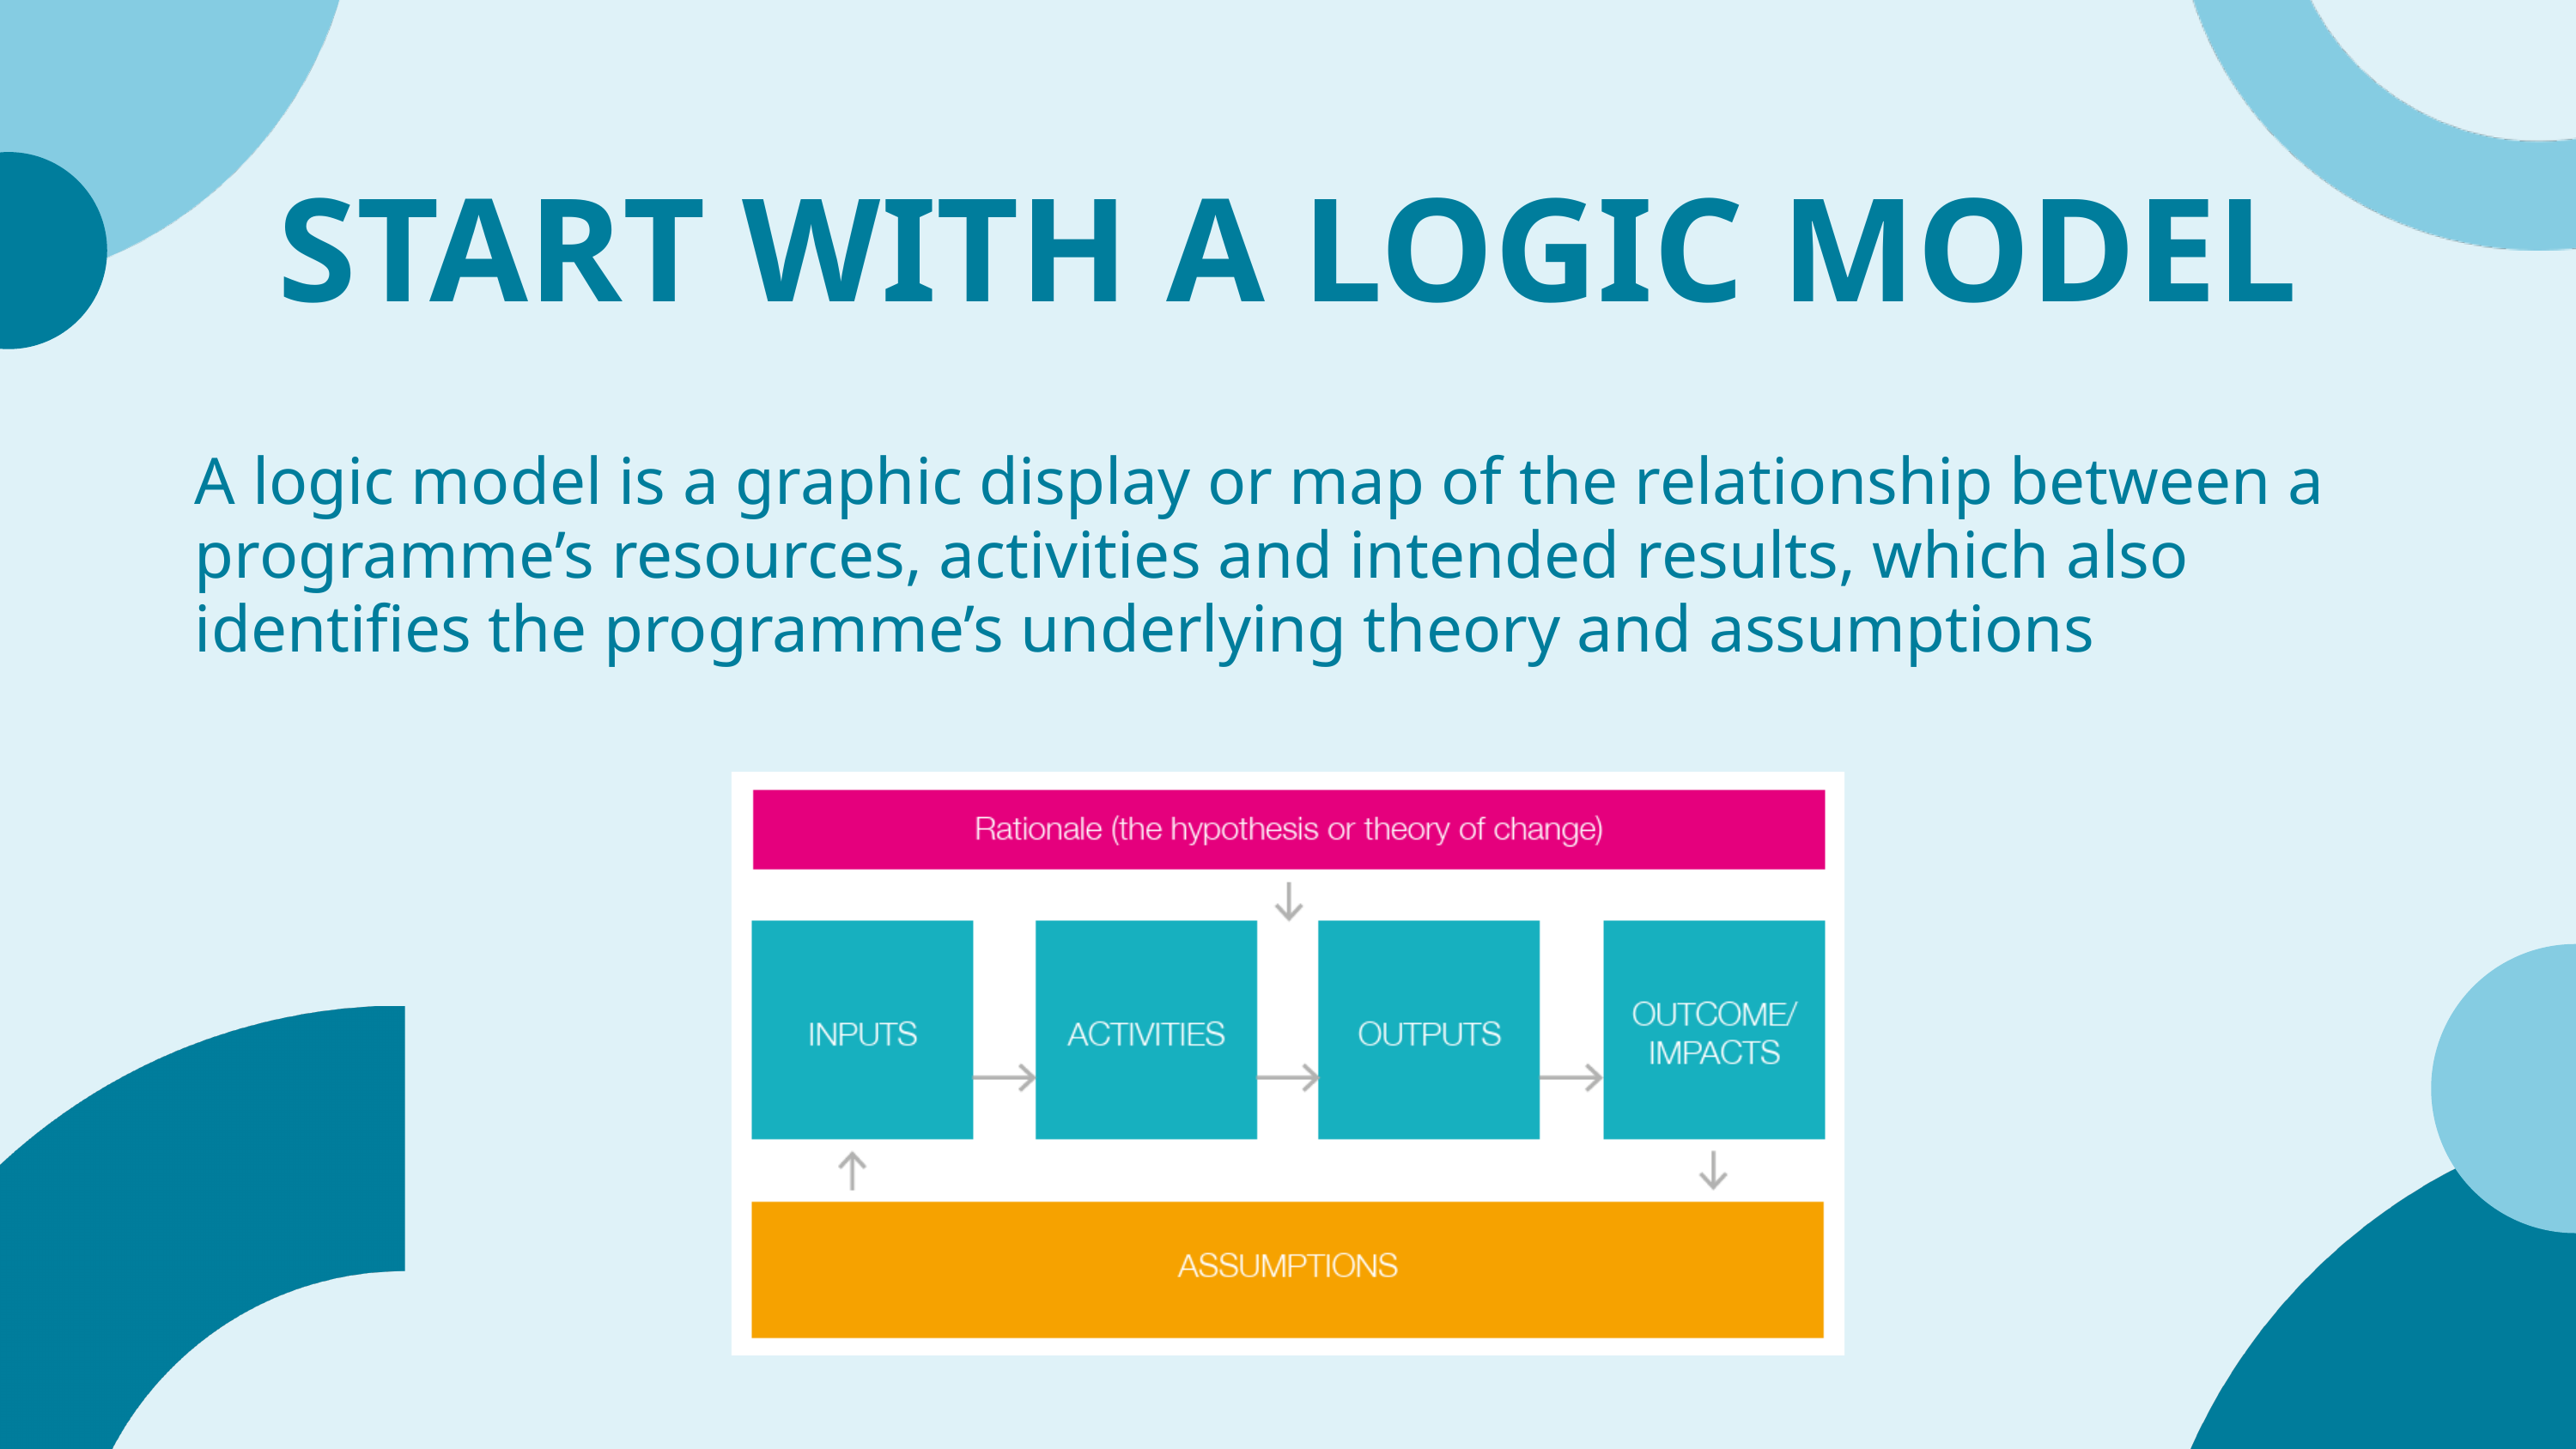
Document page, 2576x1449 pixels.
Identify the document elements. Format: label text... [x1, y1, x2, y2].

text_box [0, 151, 107, 349]
text_box [0, 1006, 405, 1449]
text_box [731, 772, 1845, 1355]
text_box [2141, 1104, 2576, 1449]
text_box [2431, 943, 2576, 1234]
text_box [0, 0, 357, 290]
text_box A logic model is a graphic display or map of the relationship between a programme’s resources, activities and intended results, which also identifies the programme’s underlying theory and assumptions [194, 443, 2432, 665]
text_box START WITH A LOGIC MODEL [169, 184, 2407, 330]
text_box [2175, 0, 2576, 251]
